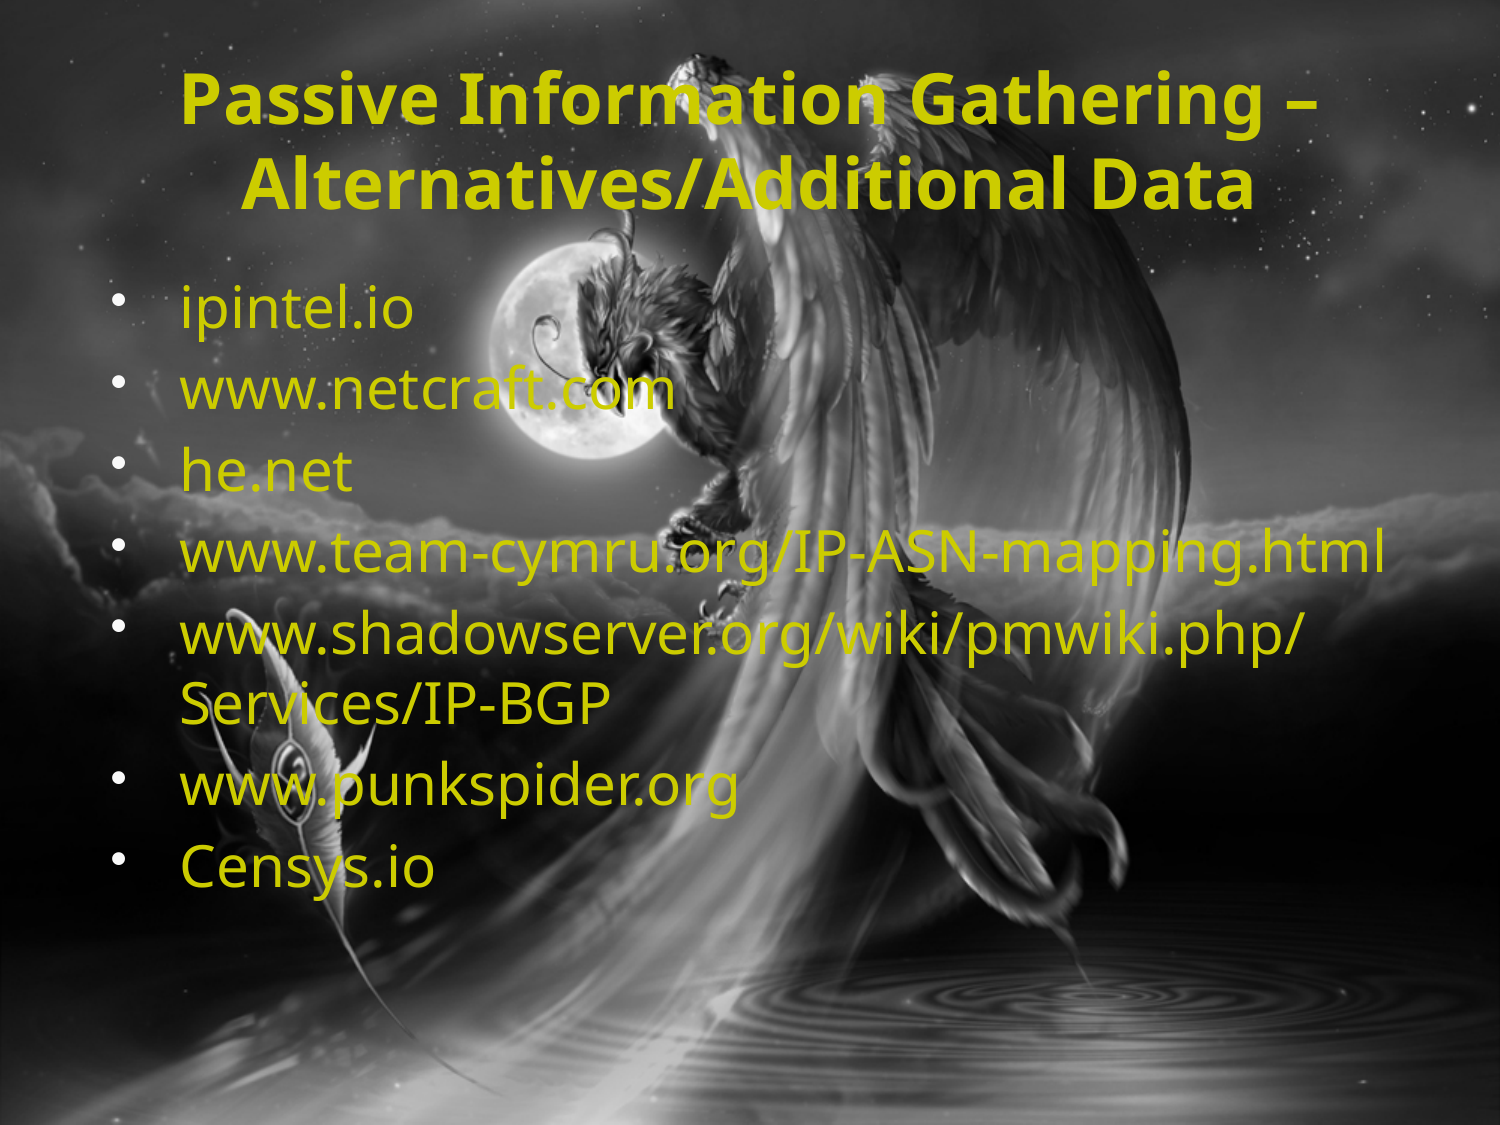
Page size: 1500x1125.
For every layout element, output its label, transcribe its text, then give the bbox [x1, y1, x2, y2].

list ipintel.io www.netcraft.com he.net www.team-cymru.org/IP-ASN-mapping.html www.shadowserver.org/wiki/pmwiki.php/Services/IP-BGP www.punkspider.org Censys.io [75, 262, 1425, 1035]
title Passive Information Gathering – Alternatives/Additional Data [75, 45, 1425, 233]
picture [0, 0, 1500, 1125]
